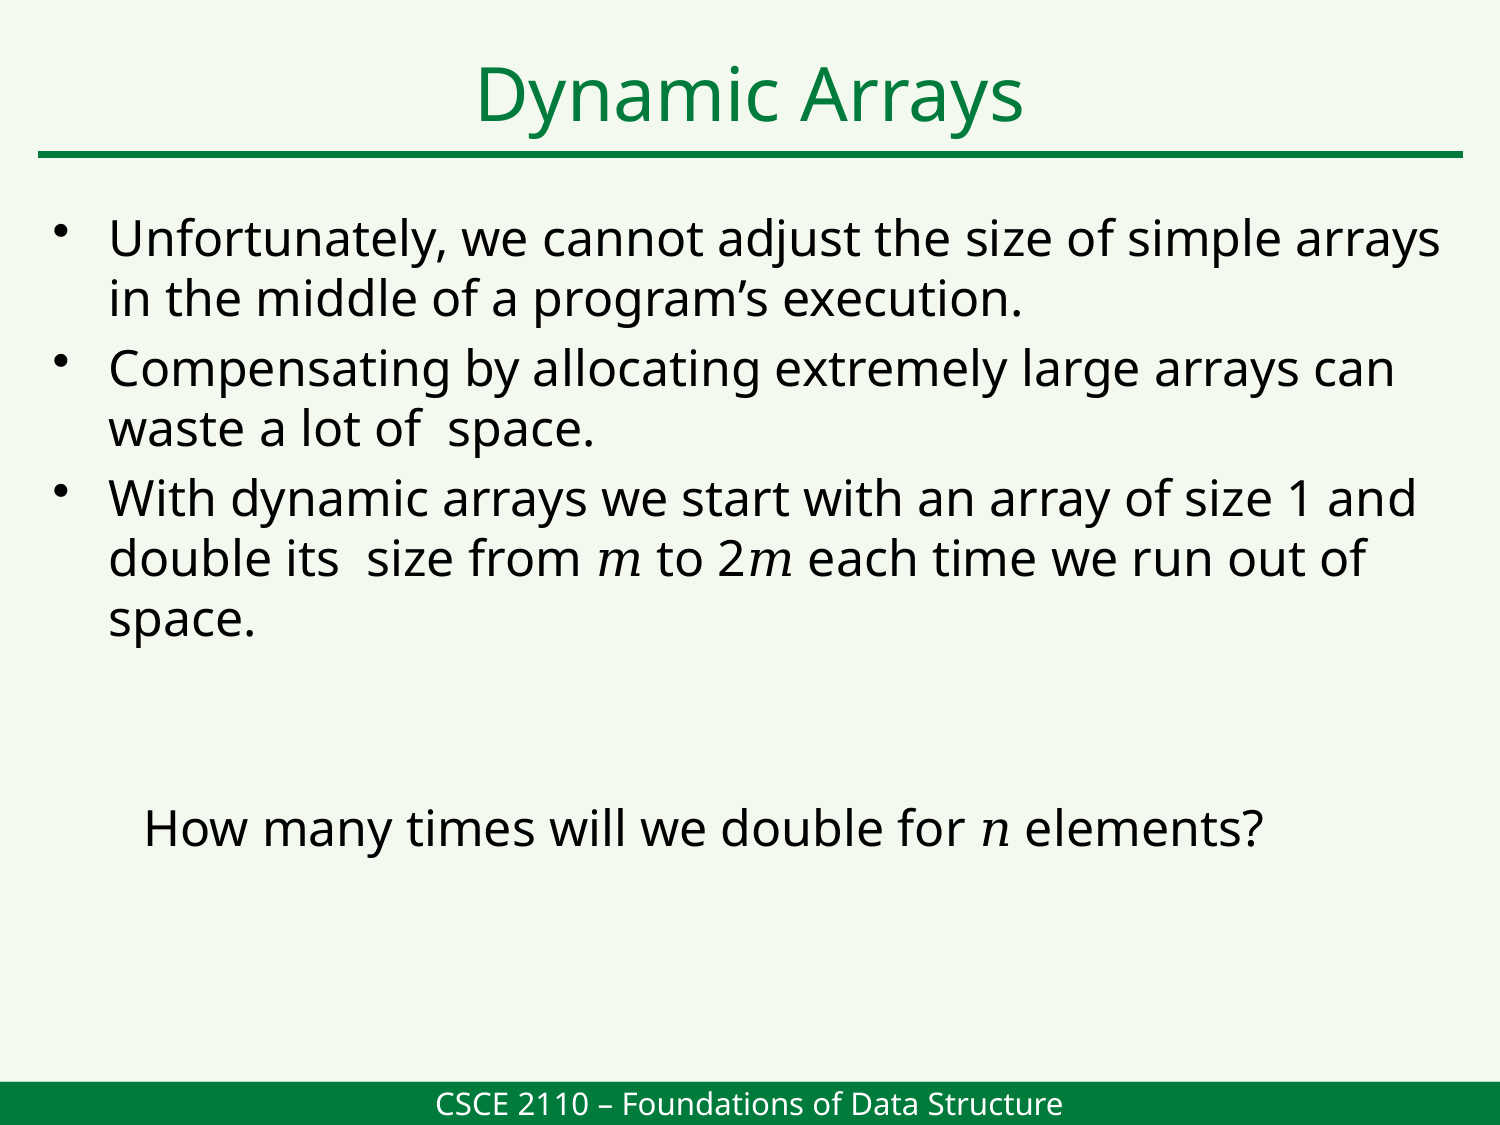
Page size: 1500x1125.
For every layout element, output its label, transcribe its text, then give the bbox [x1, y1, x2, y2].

text_box Unfortunately, we cannot adjust the size of simple arrays in the middle of a program’s execution. Compensating by allocating extremely large arrays can waste a lot of space. With dynamic arrays we start with an array of size 1 and double its size from 𝑚 to 2𝑚 each time we run out of space. How many times will we double for 𝑛 elements? [37, 199, 1463, 902]
text_box Dynamic Arrays [36, 27, 1463, 155]
